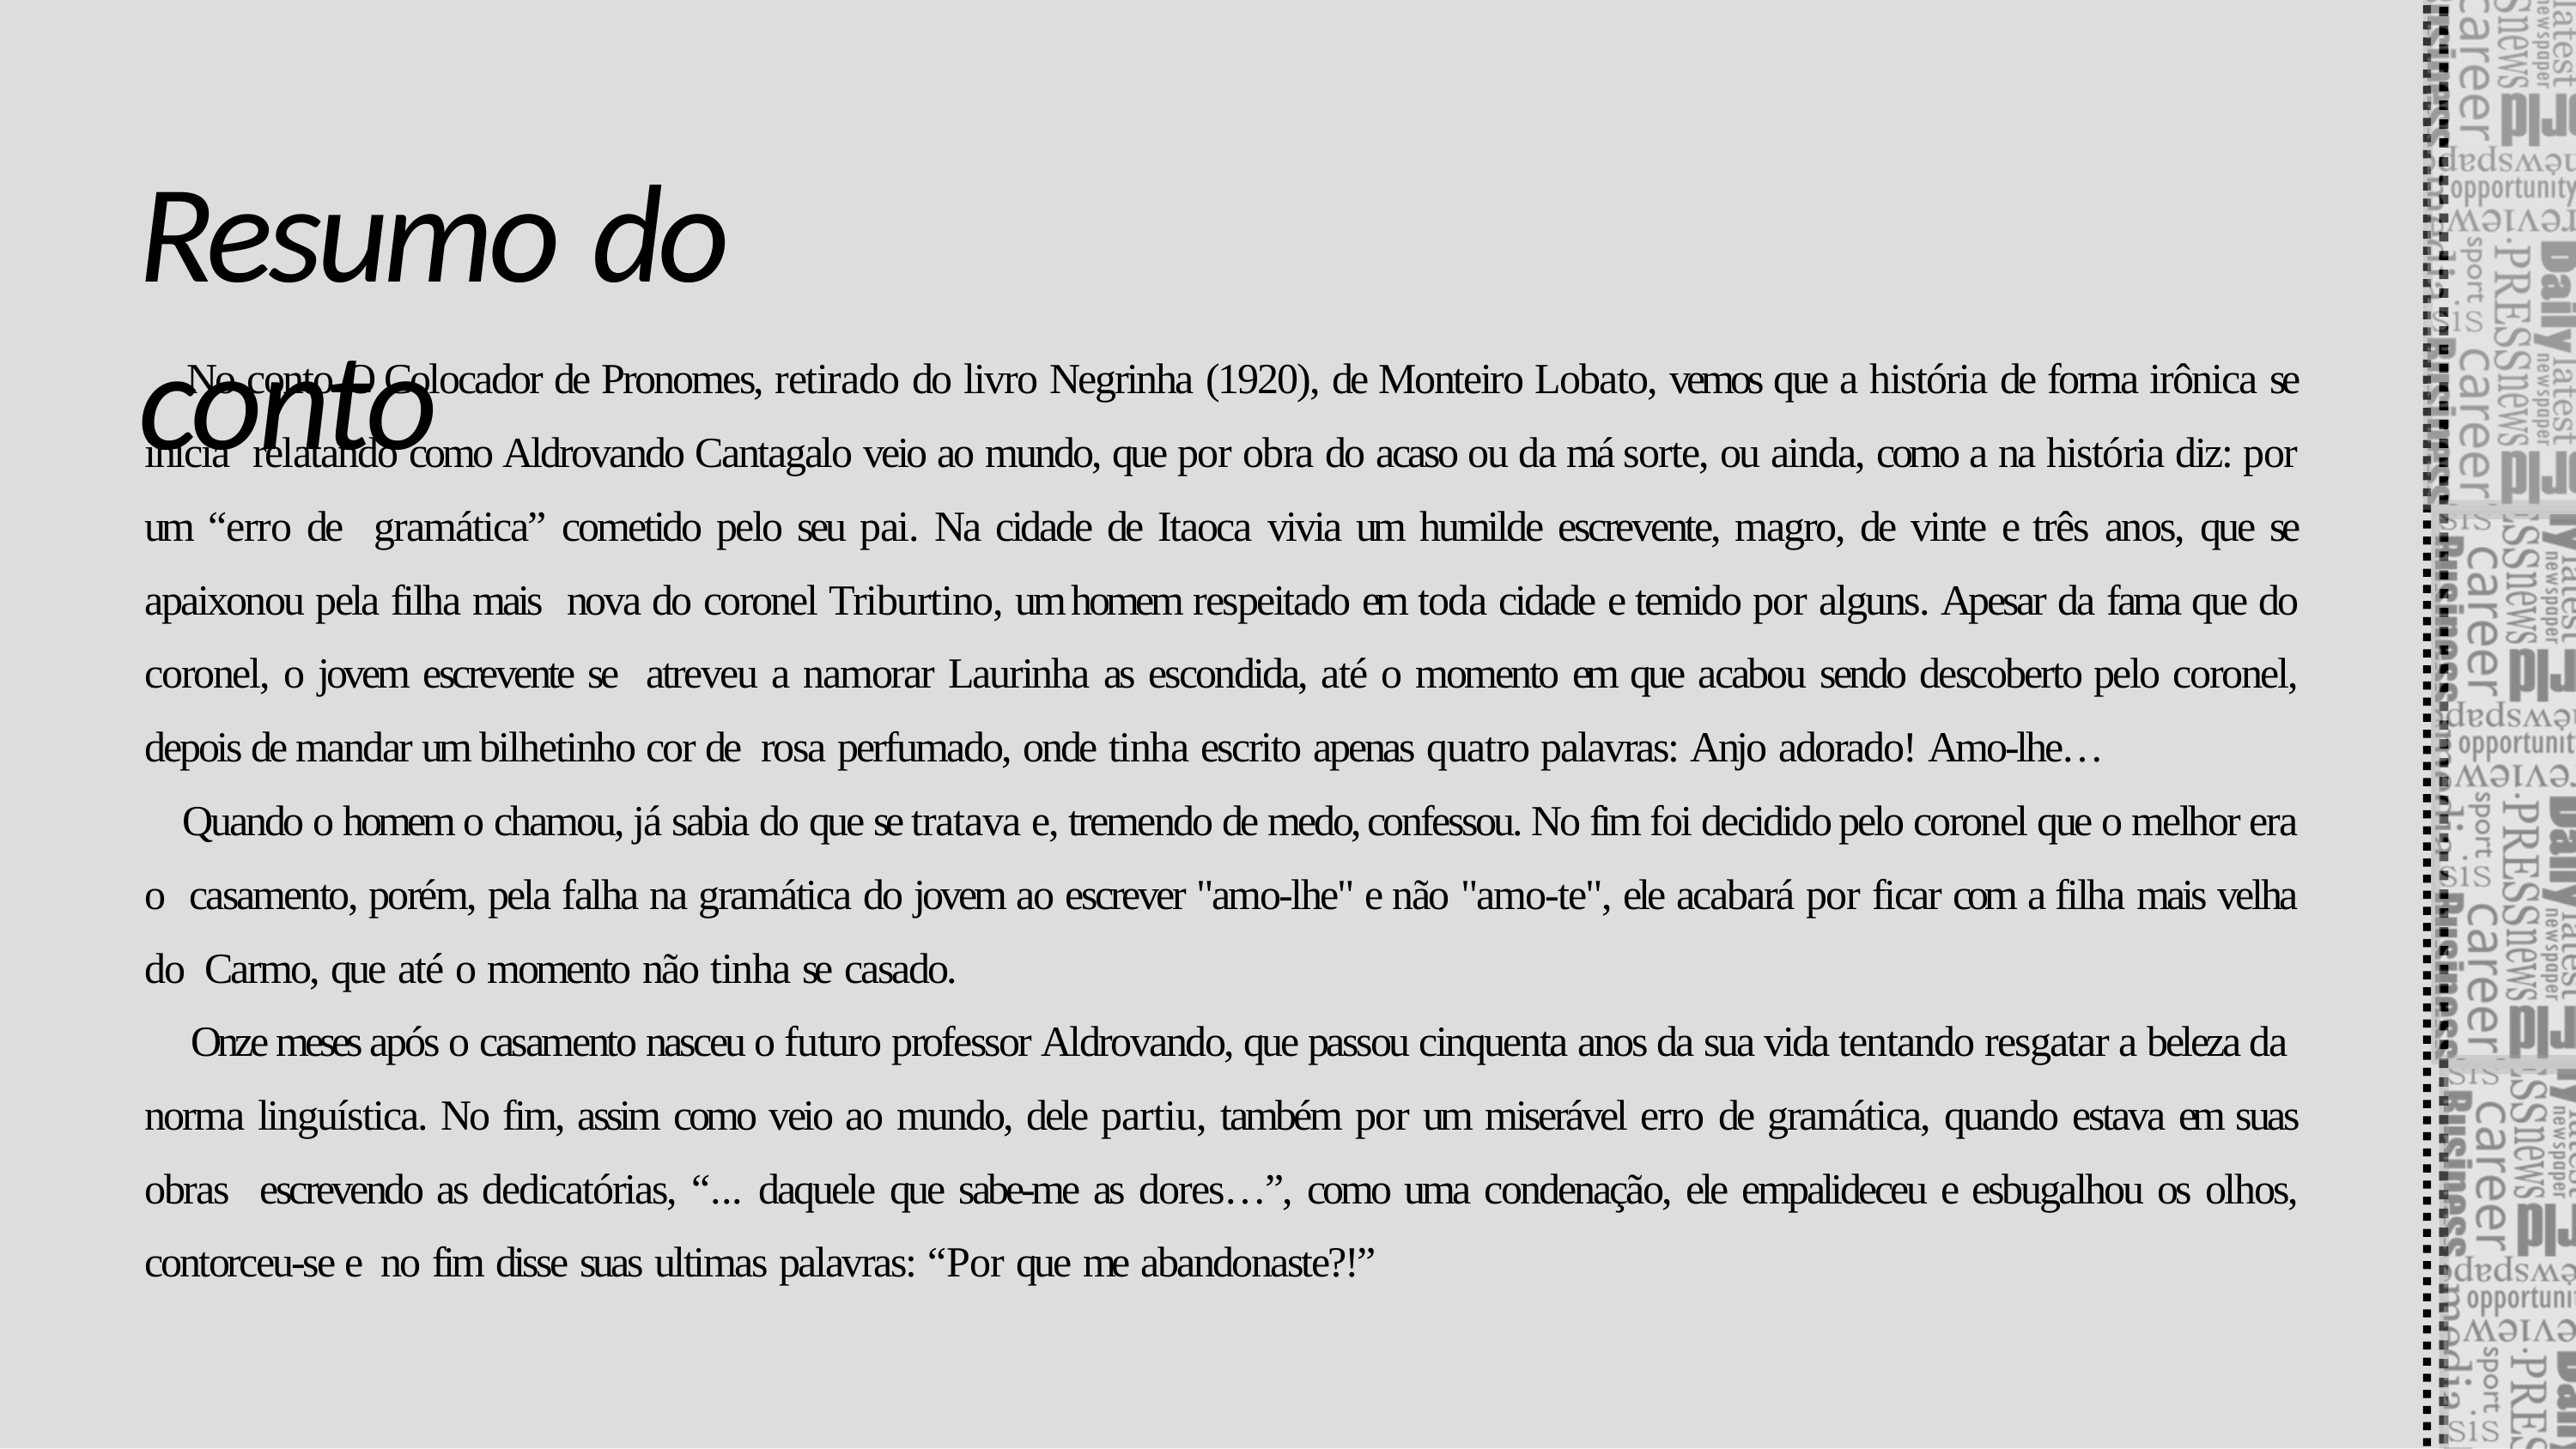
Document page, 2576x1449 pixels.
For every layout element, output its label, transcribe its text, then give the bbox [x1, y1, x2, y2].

text_box No conto O Colocador de Pronomes, retirado do livro Negrinha (1920), de Monteiro Lobato, vemos que a história de forma irônica se inicia relatando como Aldrovando Cantagalo veio ao mundo, que por obra do acaso ou da má sorte, ou ainda, como a na história diz: por um “erro de gramática” cometido pelo seu pai. Na cidade de Itaoca vivia um humilde escrevente, magro, de vinte e três anos, que se apaixonou pela filha mais nova do coronel Triburtino, um homem respeitado em toda cidade e temido por alguns. Apesar da fama que do coronel, o jovem escrevente se atreveu a namorar Laurinha as escondida, até o momento em que acabou sendo descoberto pelo coronel, depois de mandar um bilhetinho cor de rosa perfumado, onde tinha escrito apenas quatro palavras: Anjo adorado! Amo-lhe… Quando o homem o chamou, já sabia do que se tratava e, tremendo de medo, confessou. No fim foi decidido pelo coronel que o melhor era o casamento, porém, pela falha na gramática do jovem ao escrever "amo-lhe" e não "amo-te", ele acabará por ficar com a filha mais velha do Carmo, que até o momento não tinha se casado. Onze meses após o casamento nasceu o futuro professor Aldrovando, que passou cinquenta anos da sua vida tentando resgatar a beleza da norma linguística. No fim, assim como veio ao mundo, dele partiu, também por um miserável erro de gramática, quando estava em suas obras escrevendo as dedicatórias, “... daquele que sabe-me as dores…”, como uma condenação, ele empalideceu e esbugalhou os olhos, contorceu-se e no fim disse suas ultimas palavras: “Por que me abandonaste?!” [143, 327, 2298, 1286]
title Resumo do conto [137, 140, 1056, 478]
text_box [2422, 0, 2576, 1449]
